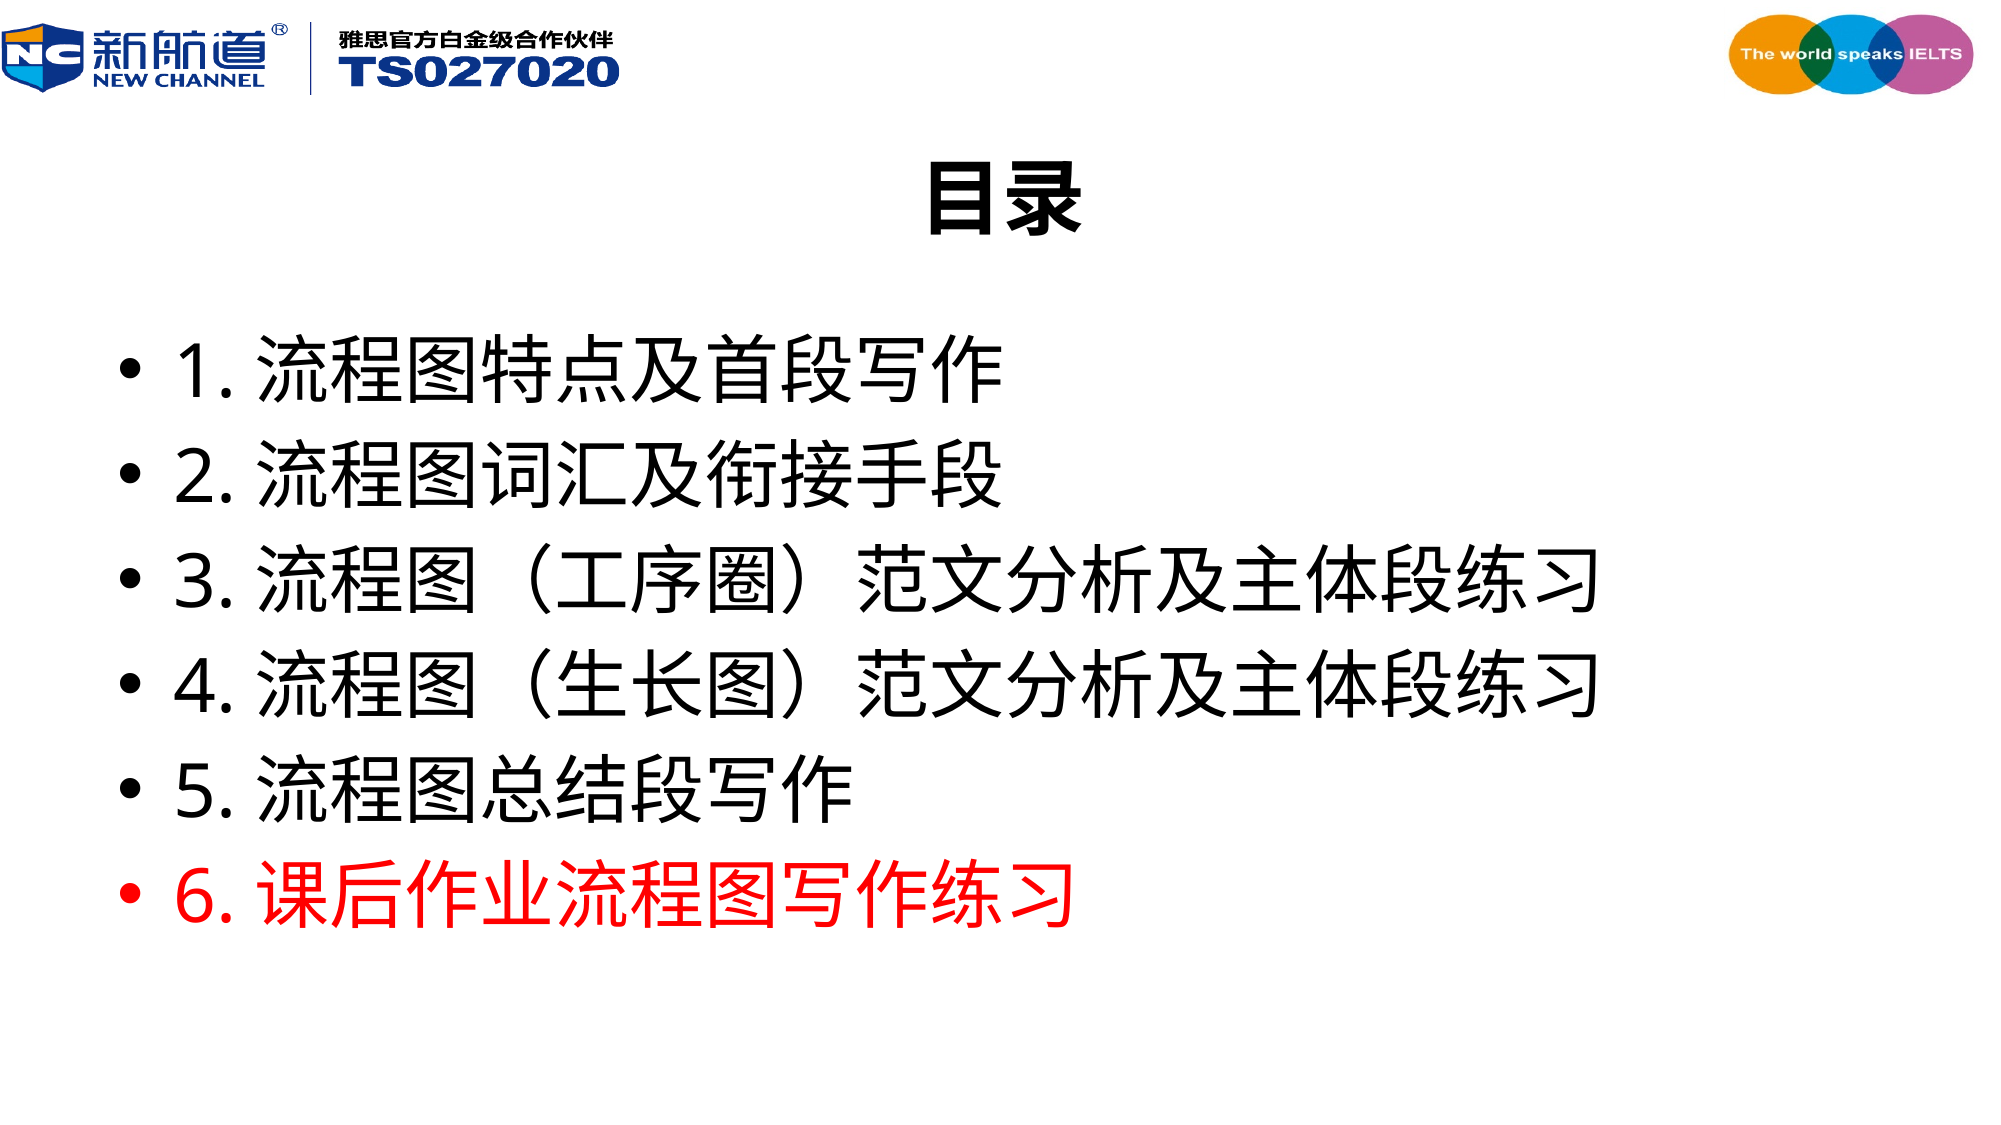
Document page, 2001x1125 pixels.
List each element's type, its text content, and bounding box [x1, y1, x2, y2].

list 1.流程图特点及首段写作 2.流程图词汇及衔接手段 3.流程图（工序圈）范文分析及主体段练习 4.流程图（生长图）范文分析及主体段练习 5.流程图总结段写作 6.课后作业流程图写作练习 [102, 314, 1903, 1057]
picture [1724, 7, 1983, 99]
picture [0, 0, 654, 126]
title 目录 [102, 101, 1903, 290]
